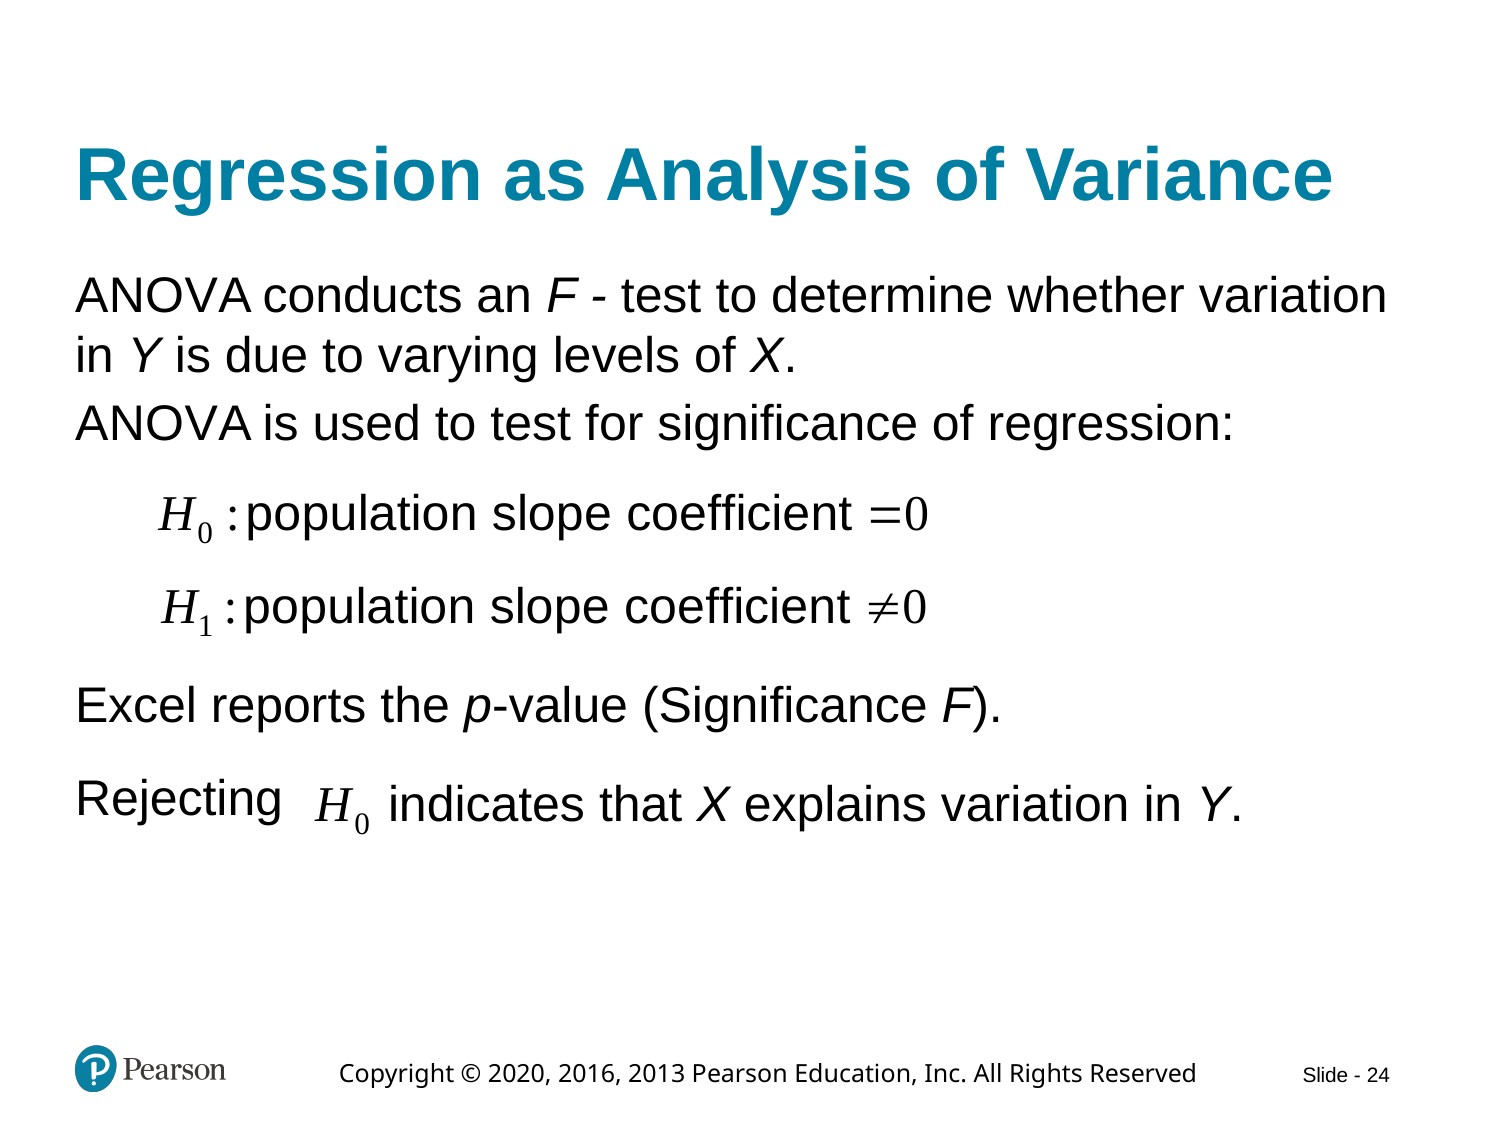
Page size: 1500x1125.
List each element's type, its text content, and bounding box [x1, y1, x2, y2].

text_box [156, 579, 930, 643]
list indicates that X explains variation in Y. [388, 771, 1261, 834]
title Regression as Analysis of Variance [75, 35, 1425, 216]
picture [75, 1078, 86, 1092]
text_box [153, 486, 933, 550]
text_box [309, 777, 375, 841]
list Excel reports the p-value (Significance F). [75, 672, 1034, 741]
list Rejecting [75, 765, 300, 837]
picture [101, 1045, 226, 1092]
picture [83, 1054, 109, 1079]
picture [75, 1045, 90, 1061]
list A N O V A conducts an F - test to determine whether variation in Y is due to varying levels of X. A N O V A is used to test for significance of regression: [75, 262, 1425, 457]
